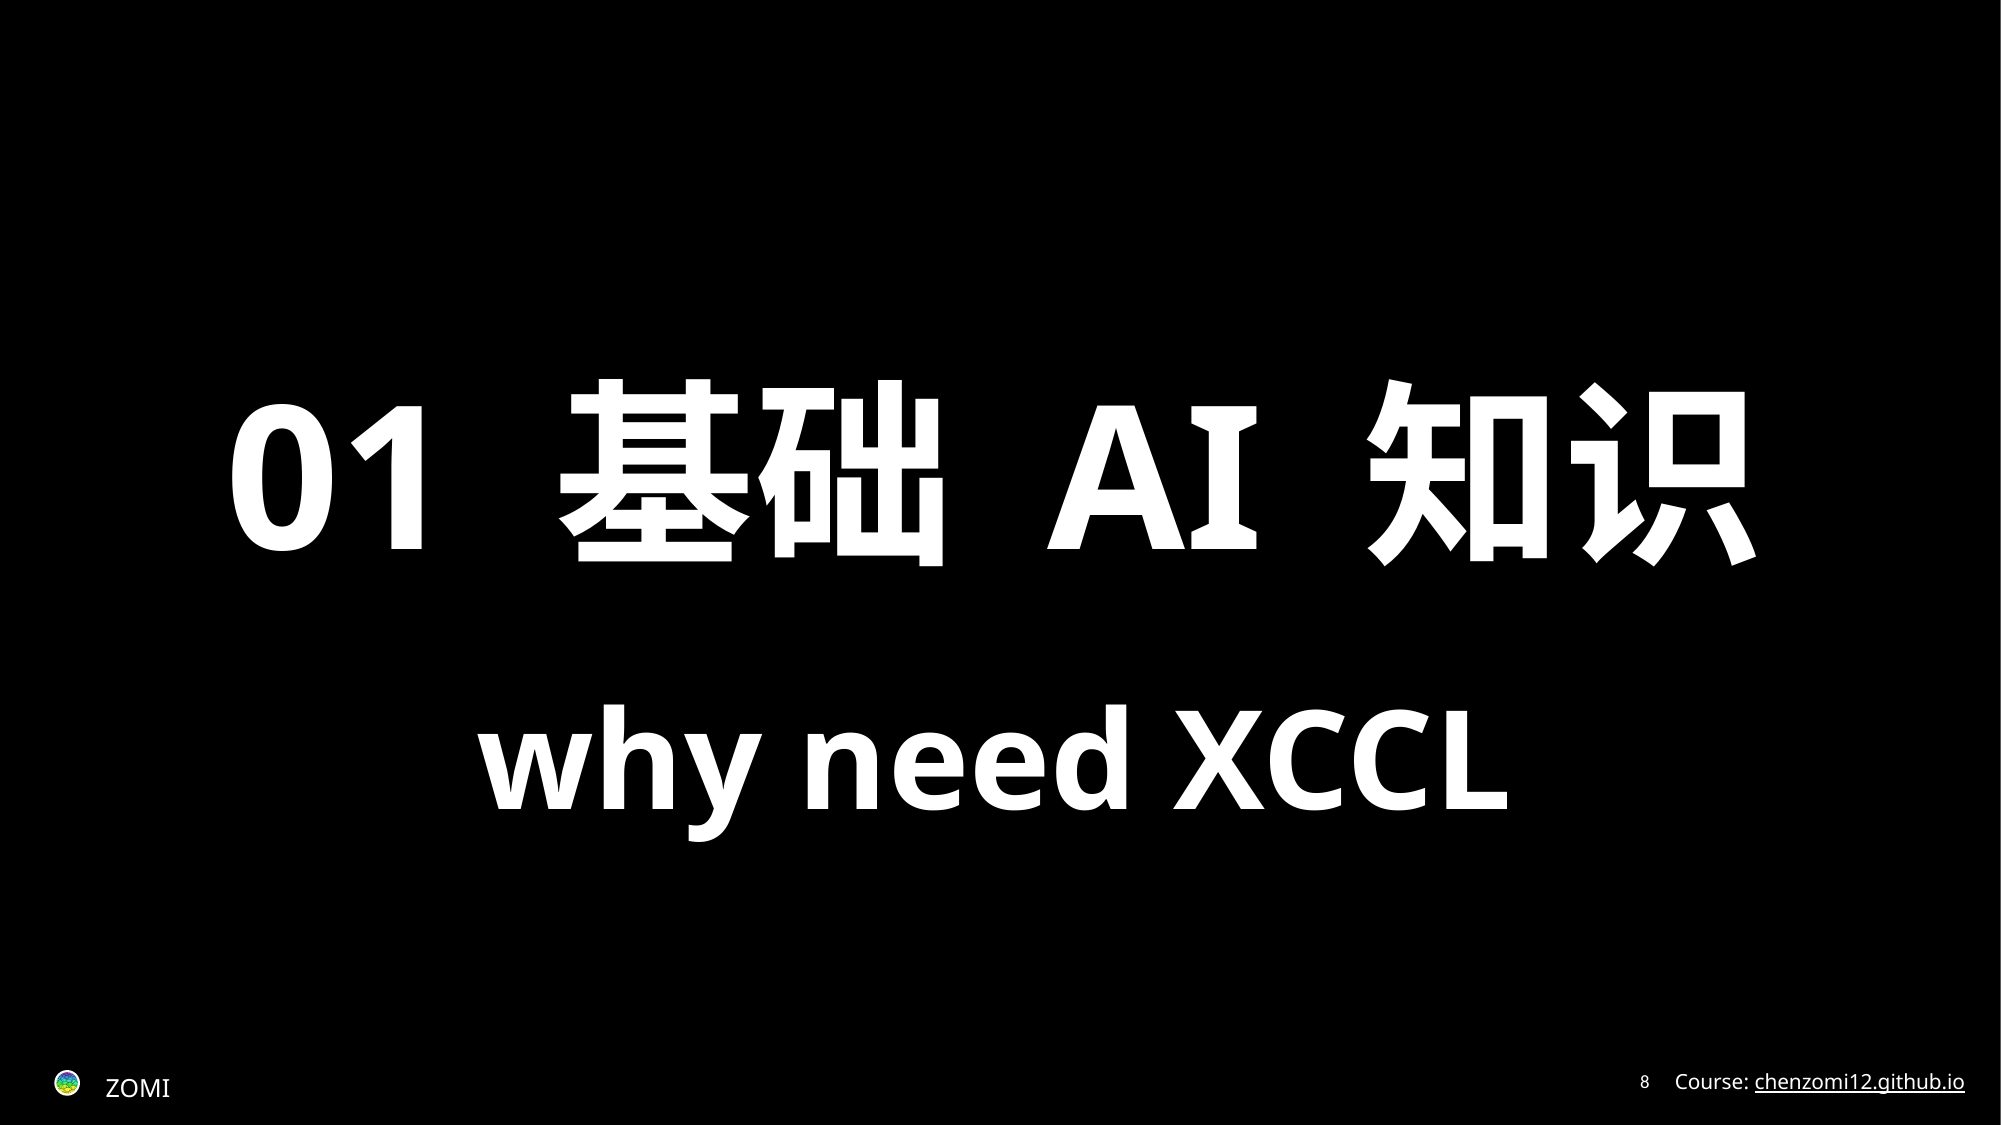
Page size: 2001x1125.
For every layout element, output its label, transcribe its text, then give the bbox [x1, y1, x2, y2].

picture [57, 1073, 77, 1093]
list 01 基础 AI 知识 why need XCCL [79, 80, 1910, 986]
